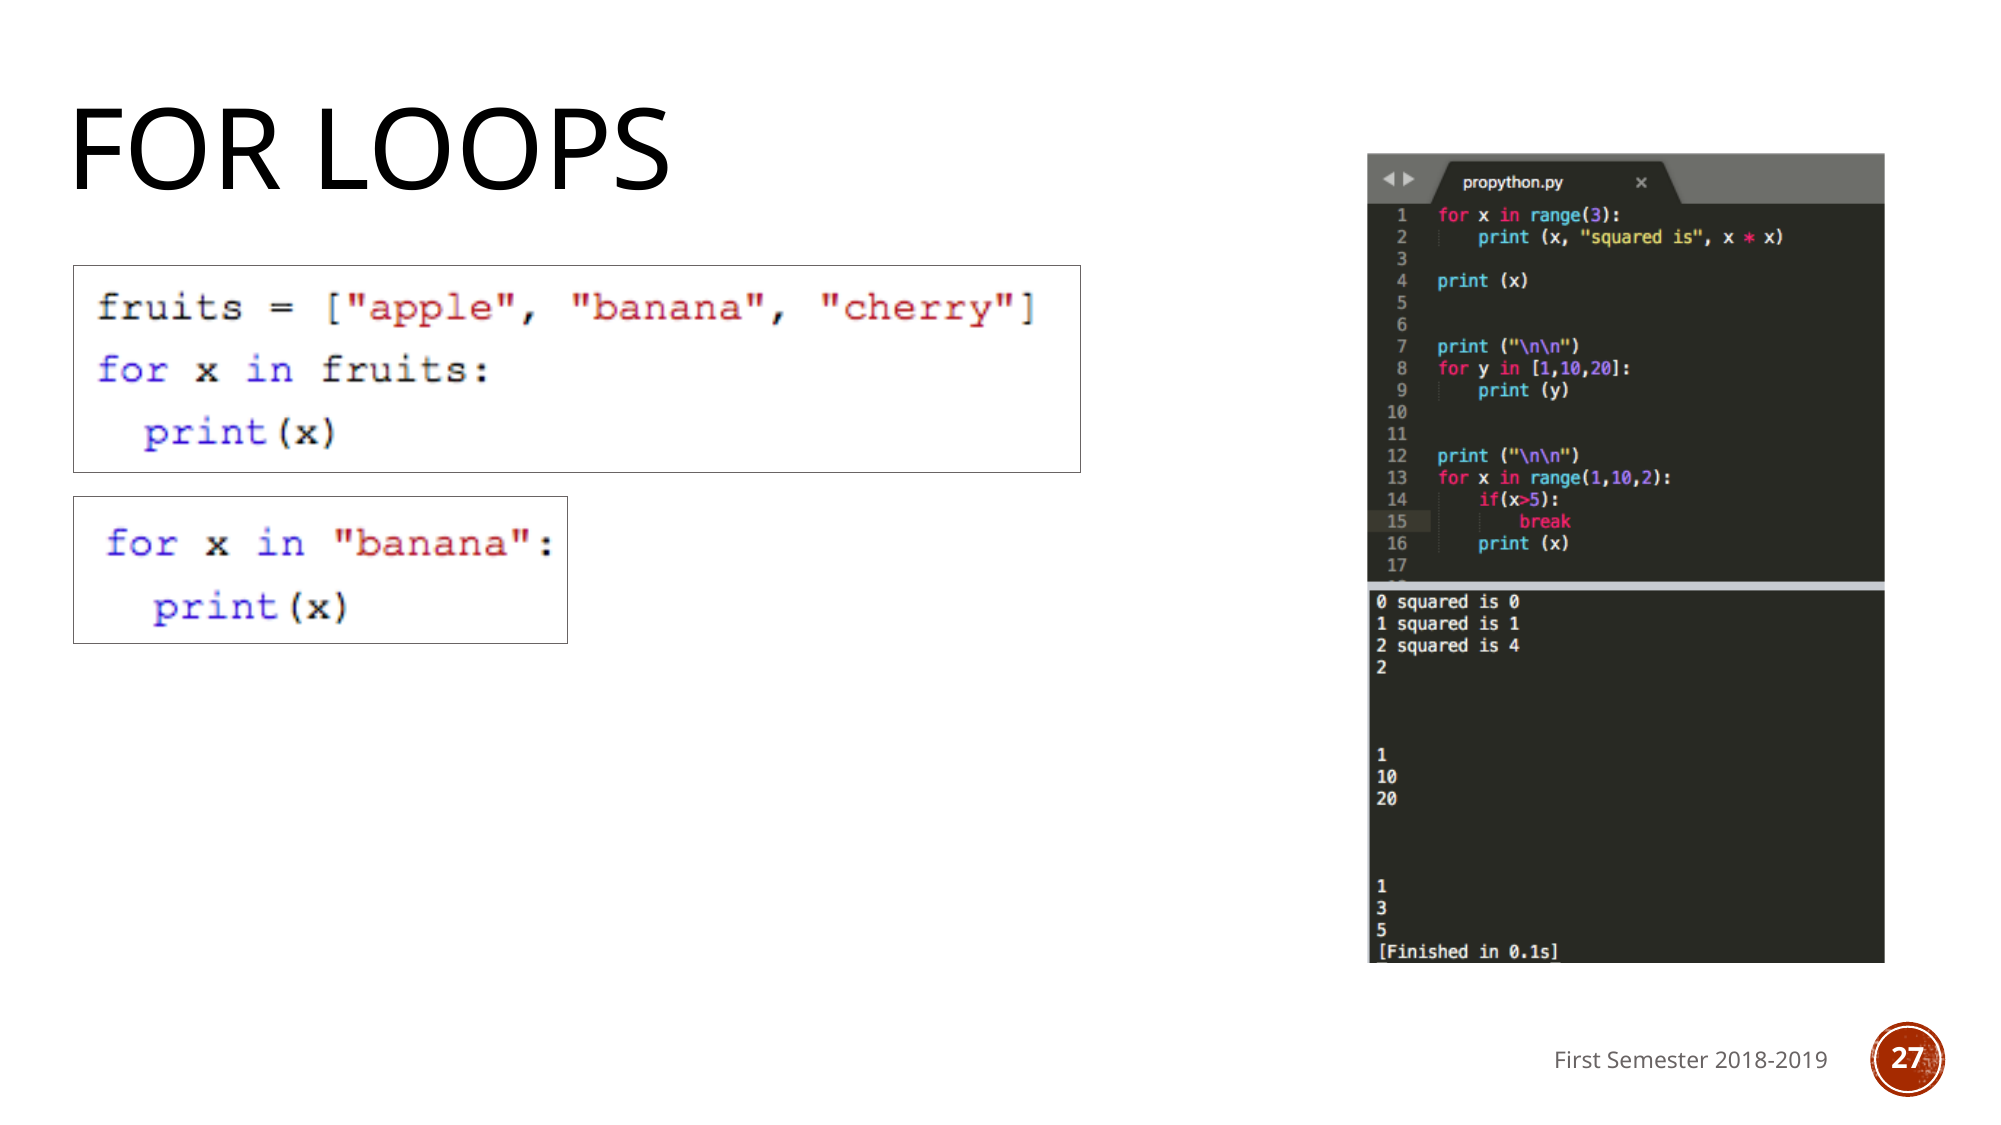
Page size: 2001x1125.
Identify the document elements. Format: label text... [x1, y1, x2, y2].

picture [1367, 153, 1885, 963]
slide_number First Semester 2018-2019 [1306, 1028, 1844, 1089]
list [76, 498, 566, 642]
picture [74, 266, 1080, 472]
title For loops [51, 49, 1920, 258]
slide_number 27 [1855, 1028, 1961, 1089]
